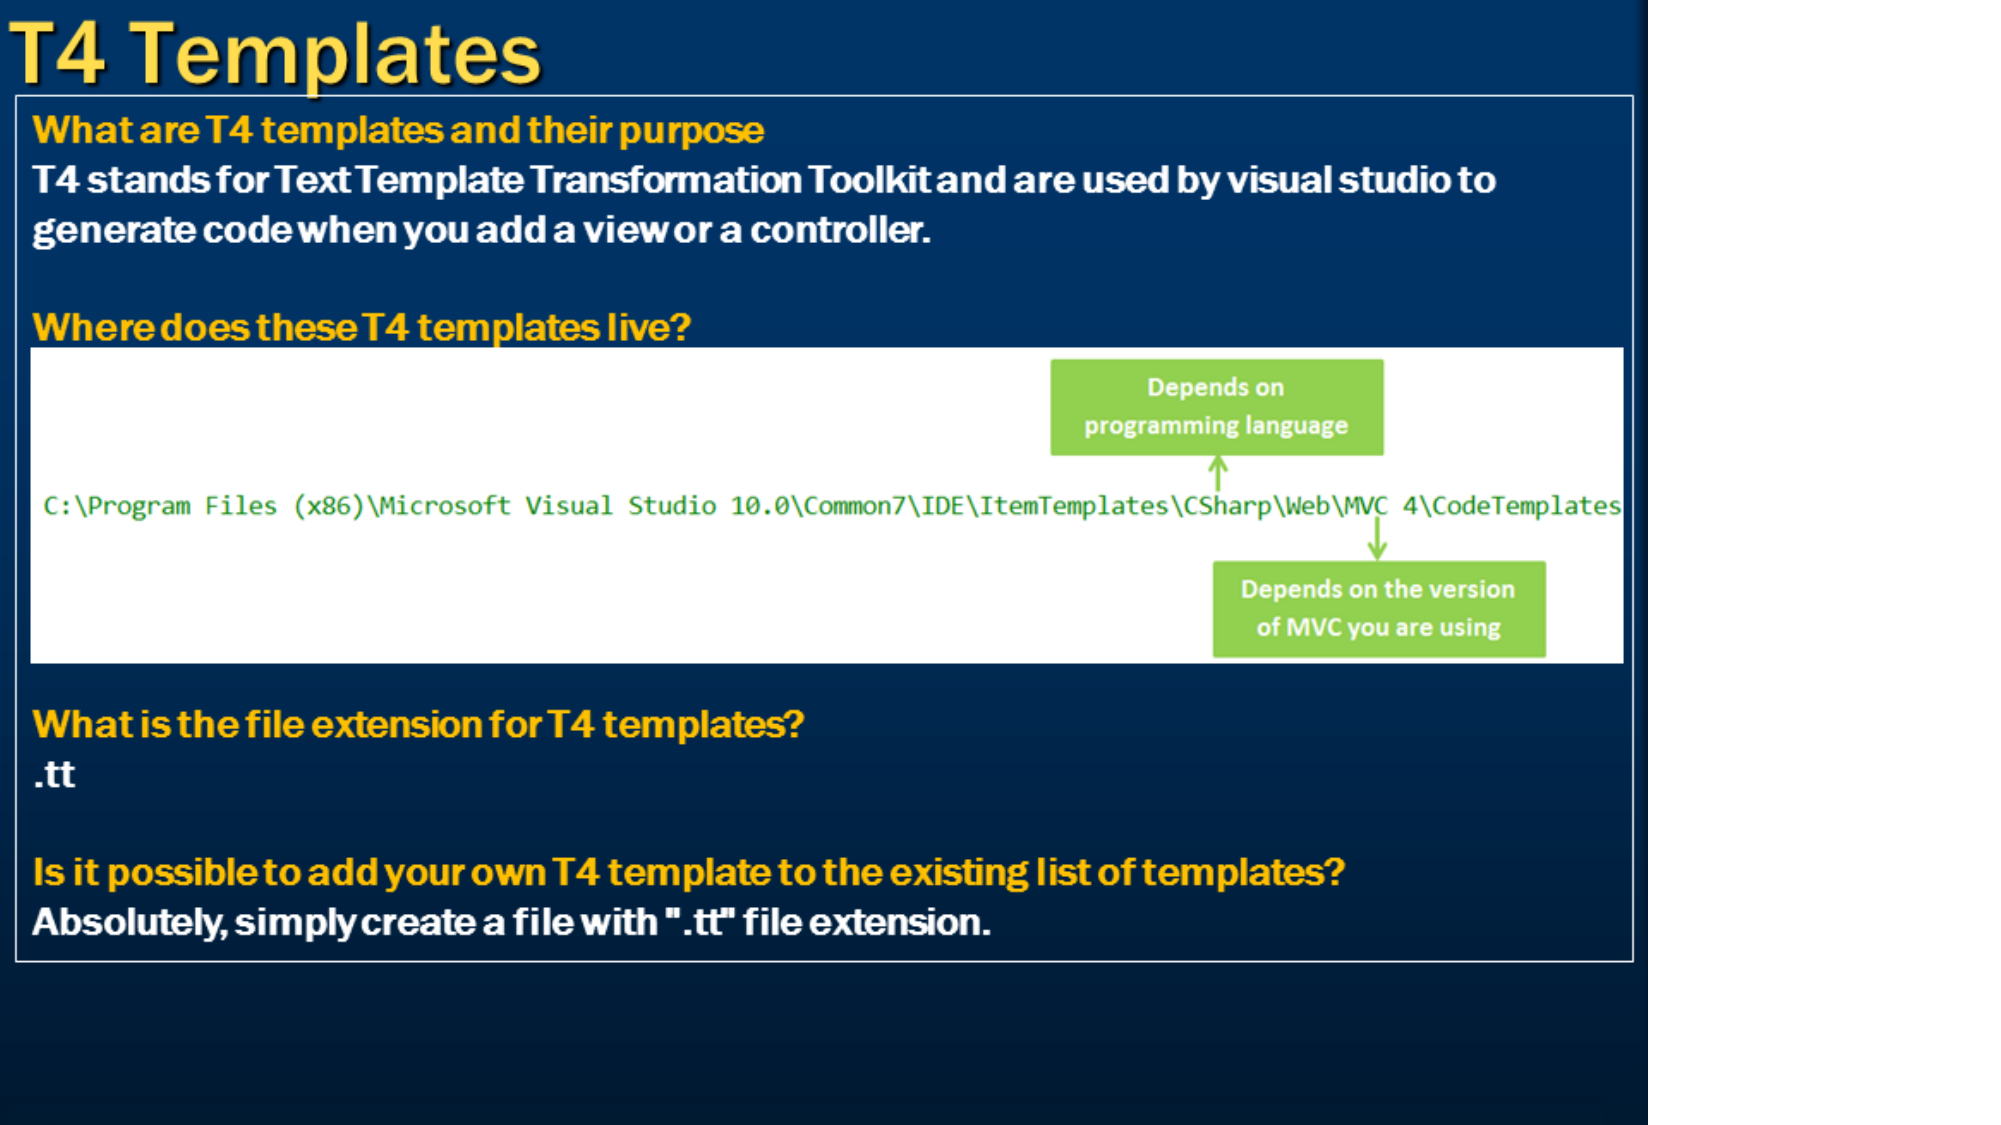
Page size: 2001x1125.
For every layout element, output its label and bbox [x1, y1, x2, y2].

list [0, 0, 1648, 1125]
